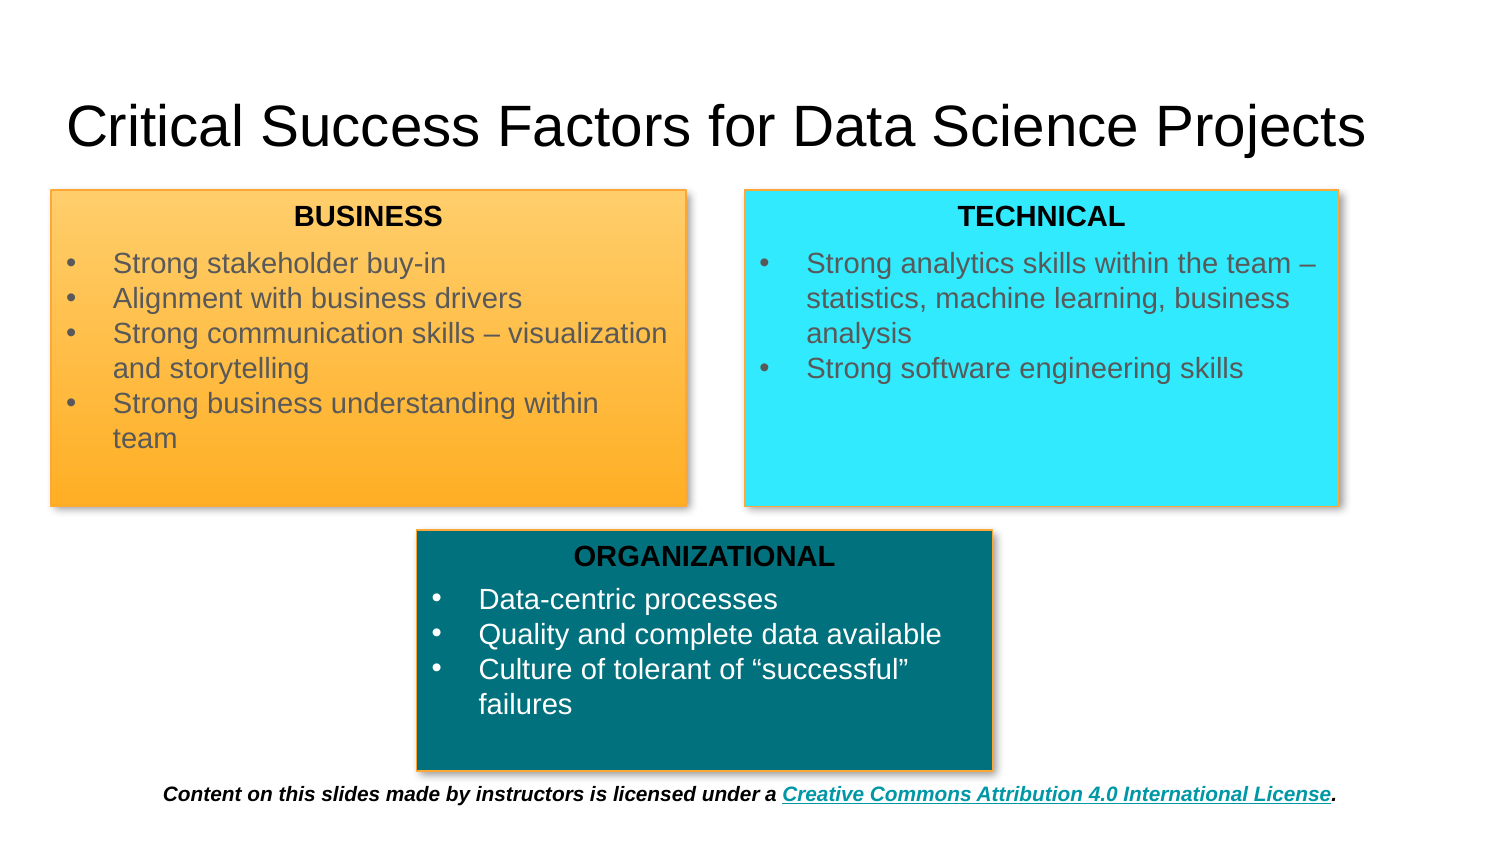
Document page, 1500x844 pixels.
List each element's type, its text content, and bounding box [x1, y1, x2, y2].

text_box BUSINESS Strong stakeholder buy-in Alignment with business drivers Strong communication skills – visualization and storytelling Strong business understanding within team [51, 189, 686, 507]
text_box TECHNICAL Strong analytics skills within the team – statistics, machine learning, business analysis Strong software engineering skills [744, 189, 1339, 507]
text_box ORGANIZATIONAL Data-centric processes Quality and complete data available Culture of tolerant of “successful” failures [416, 530, 993, 771]
title Critical Success Factors for Data Science Projects [51, 72, 1449, 167]
